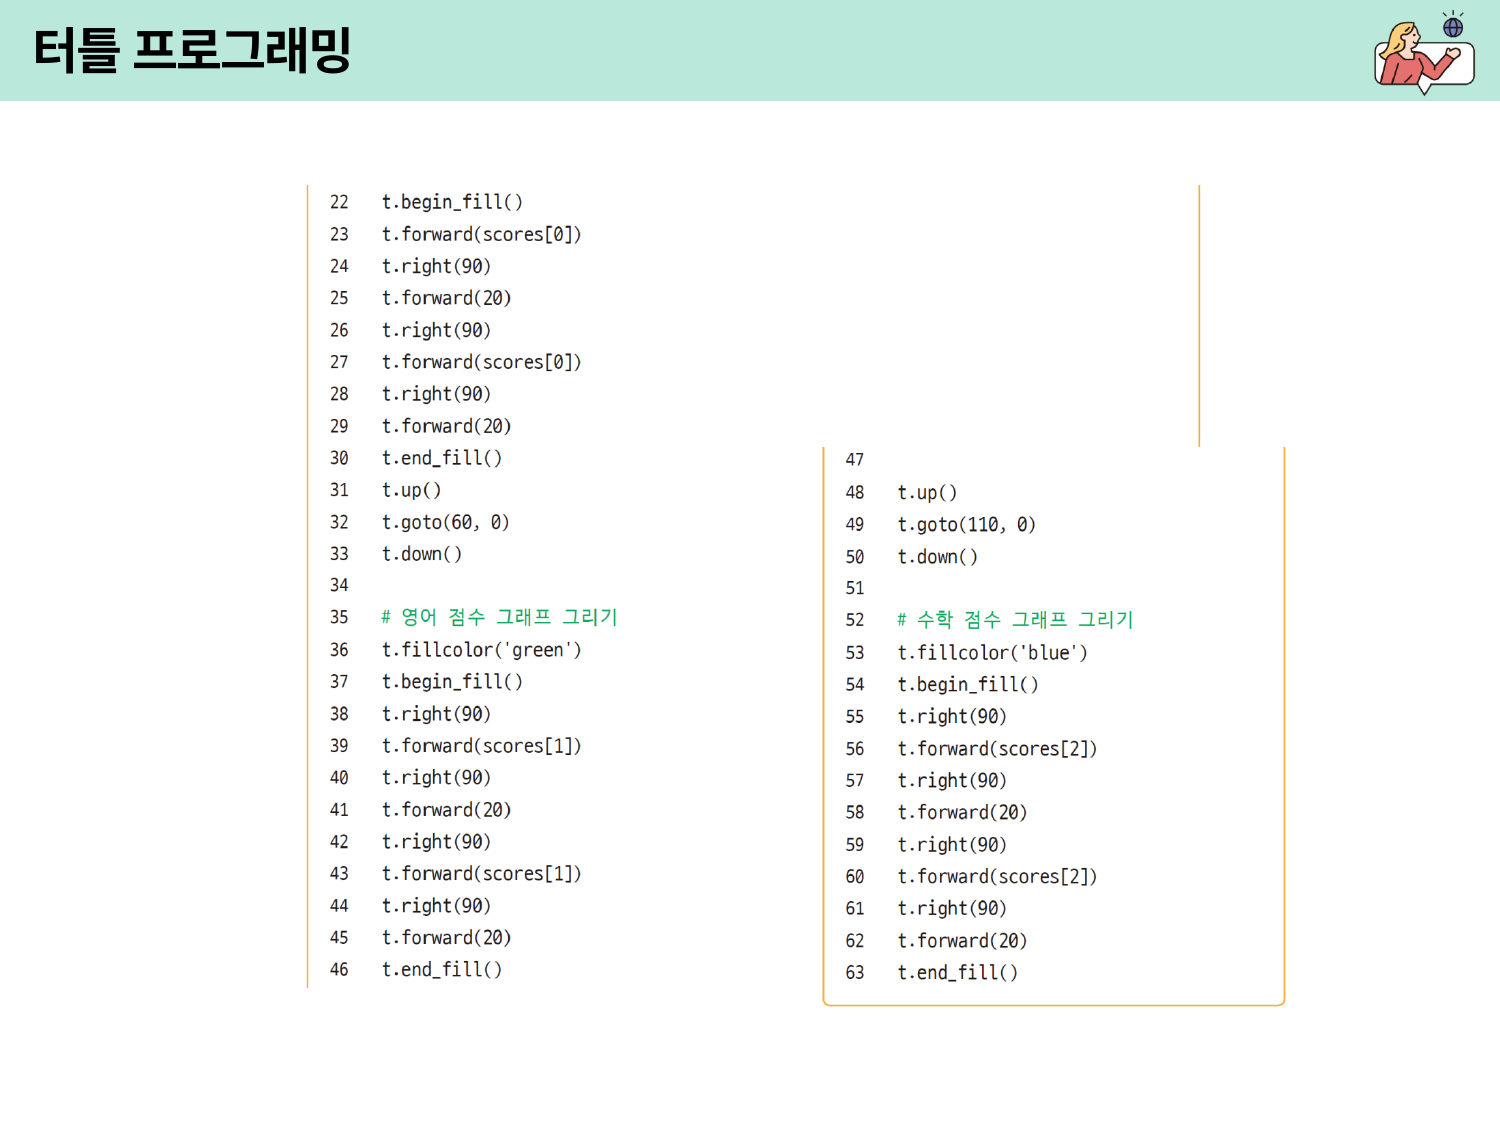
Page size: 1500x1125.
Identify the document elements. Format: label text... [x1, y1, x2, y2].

picture [297, 185, 1203, 988]
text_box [809, 446, 1294, 1012]
title 터틀 프로그래밍 [17, 10, 1295, 89]
picture [1359, 0, 1500, 97]
